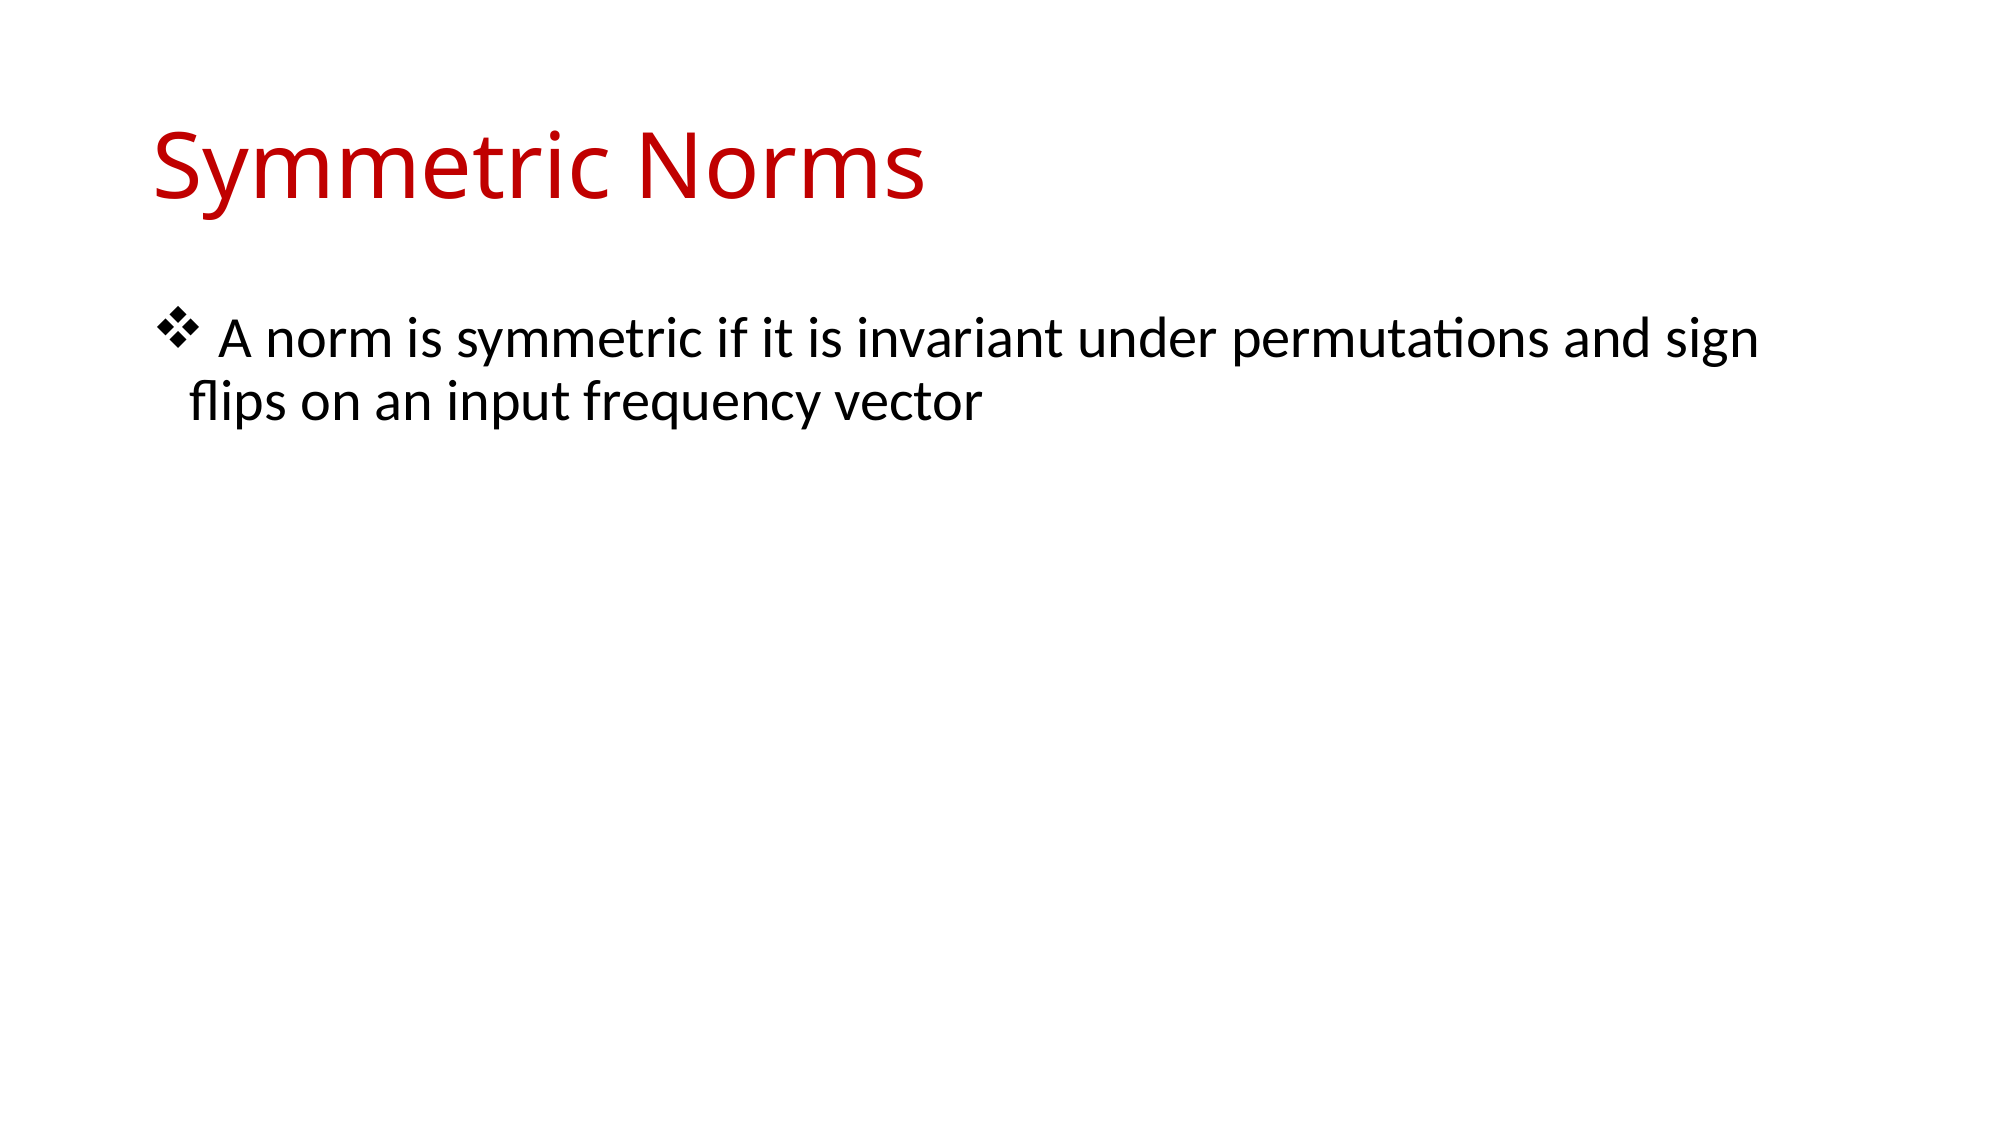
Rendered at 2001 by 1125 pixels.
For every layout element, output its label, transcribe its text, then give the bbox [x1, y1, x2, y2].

title Symmetric Norms [137, 59, 1863, 278]
list A norm is symmetric if it is invariant under permutations and sign flips on an input frequency vector [137, 299, 1818, 499]
